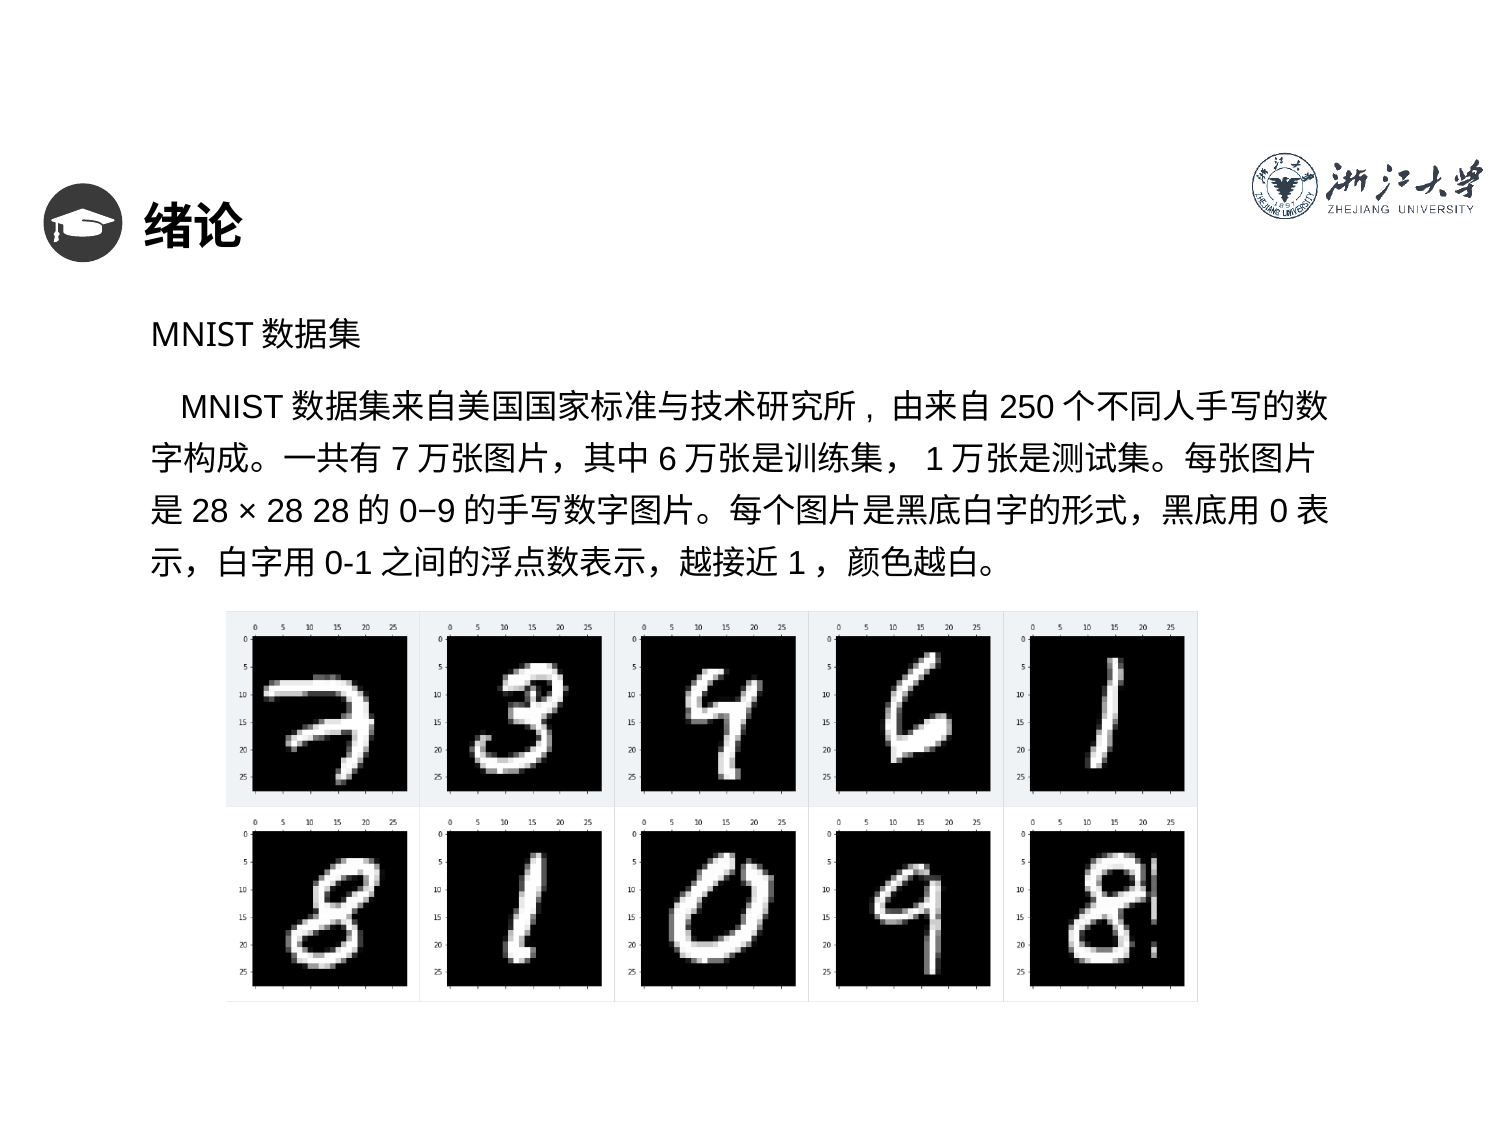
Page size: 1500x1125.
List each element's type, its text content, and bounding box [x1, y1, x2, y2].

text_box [135, 306, 1366, 592]
picture [226, 609, 1201, 1005]
text_box 绪论 [128, 186, 489, 262]
picture [1239, 137, 1492, 230]
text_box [44, 184, 122, 262]
